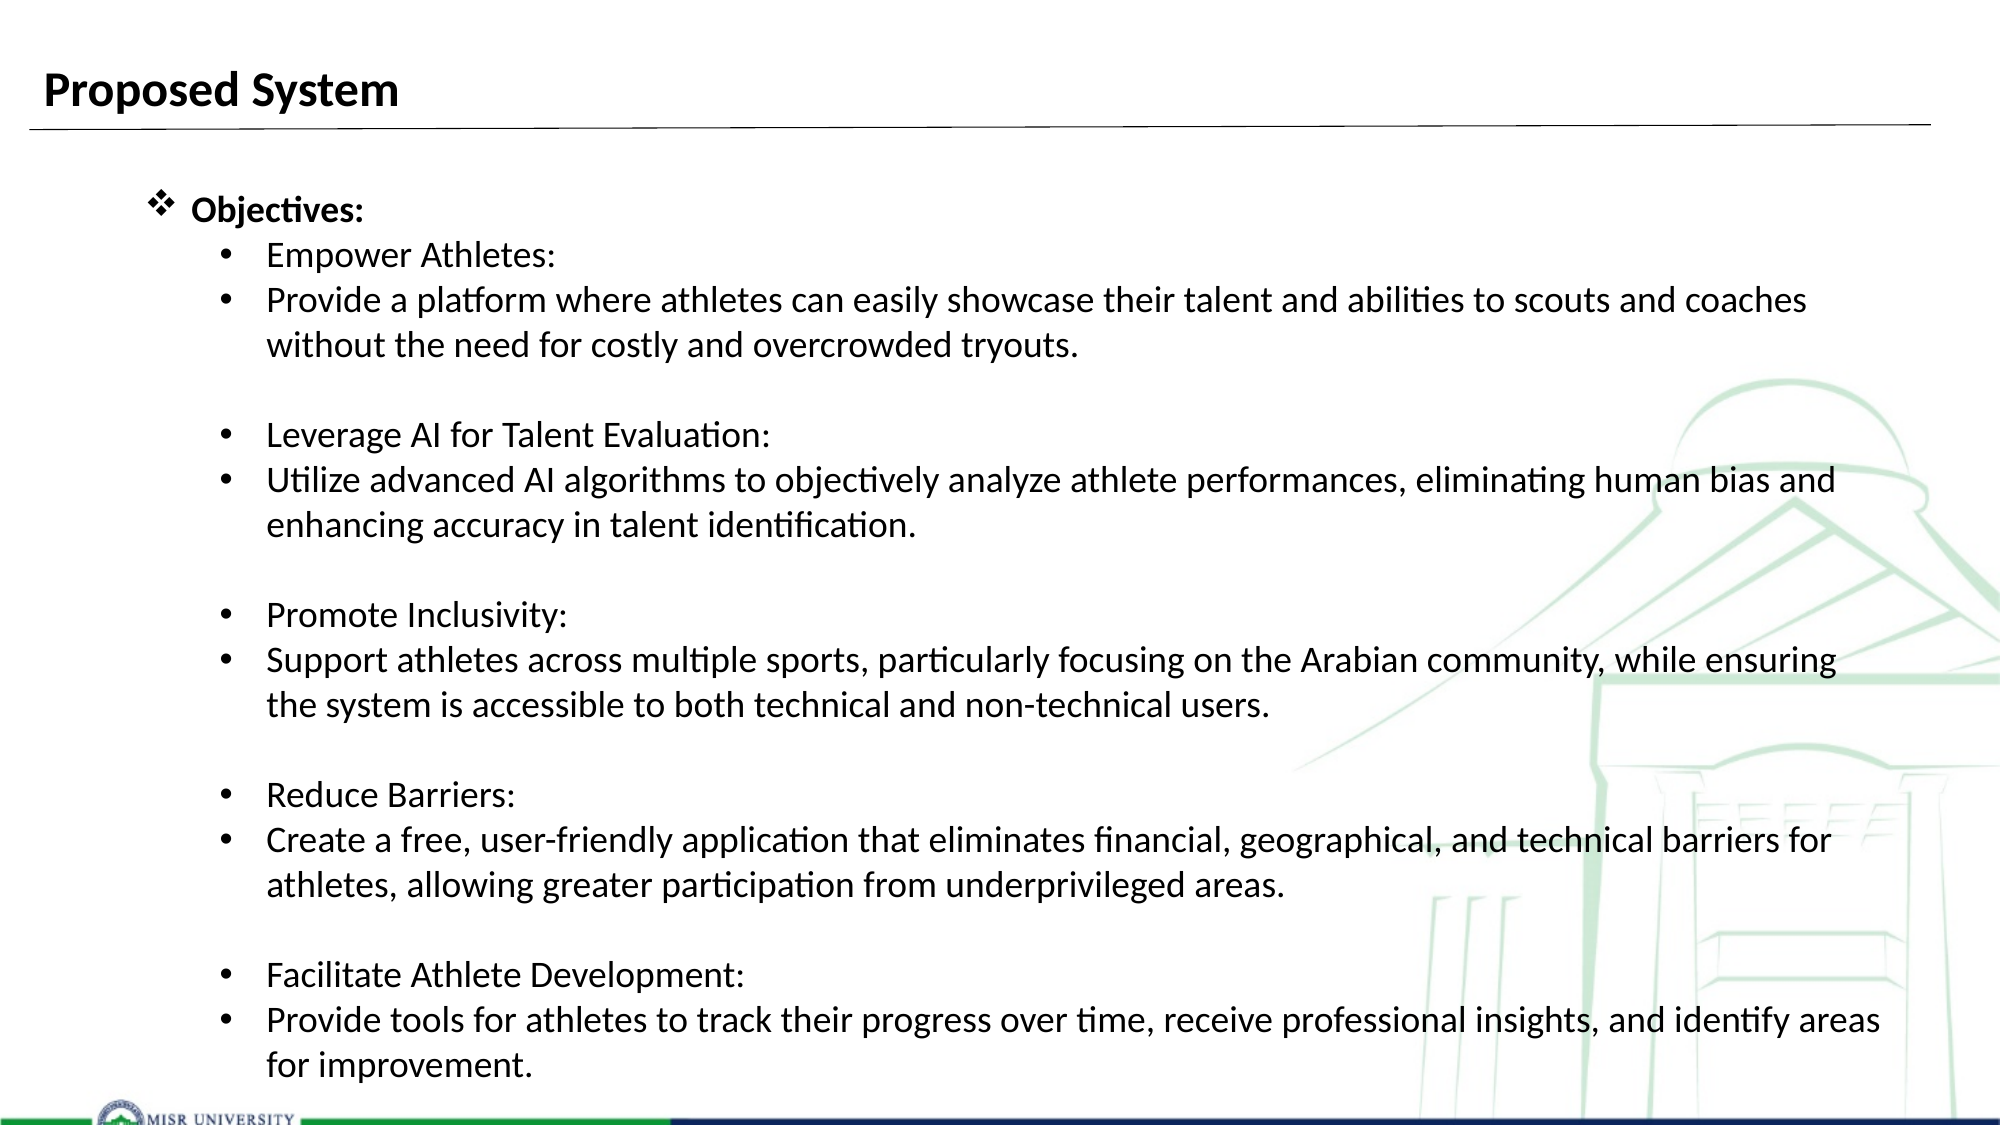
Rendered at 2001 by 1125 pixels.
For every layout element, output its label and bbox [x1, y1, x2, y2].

text_box [29, 124, 1931, 130]
picture [0, 0, 2000, 1125]
